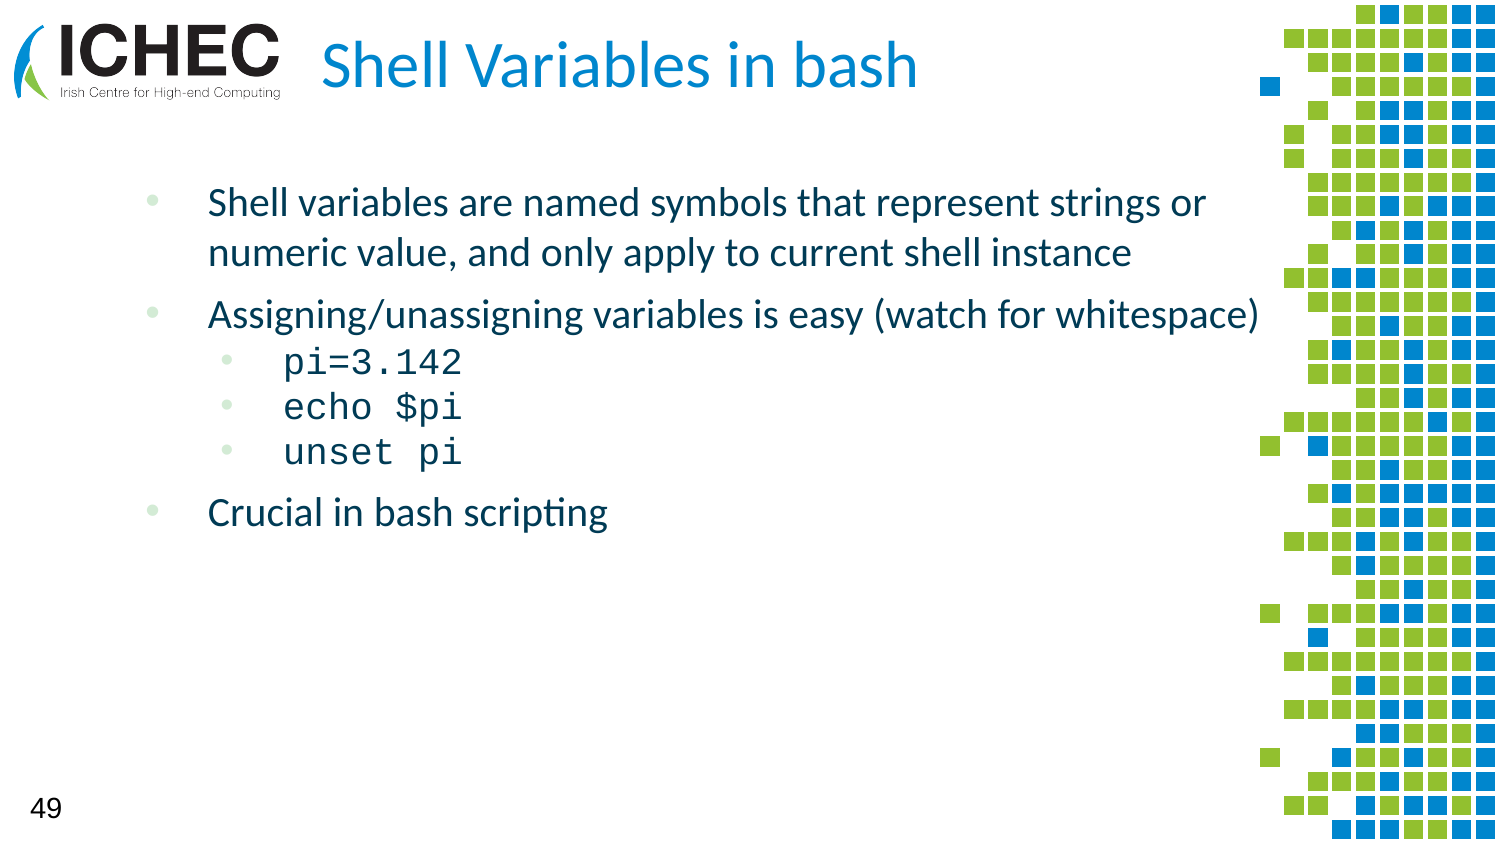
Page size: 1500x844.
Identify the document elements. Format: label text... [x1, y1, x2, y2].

list Shell variables are named symbols that represent strings or numeric value, and only apply to current shell instance Assigning/unassigning variables is easy (watch for whitespace) pi=3.142 echo $pi unset pi Crucial in bash scripting [117, 159, 1282, 774]
text_box Shell Variables in bash [306, 0, 1346, 116]
slide_number 49 [15, 774, 105, 839]
picture [0, 4, 307, 117]
